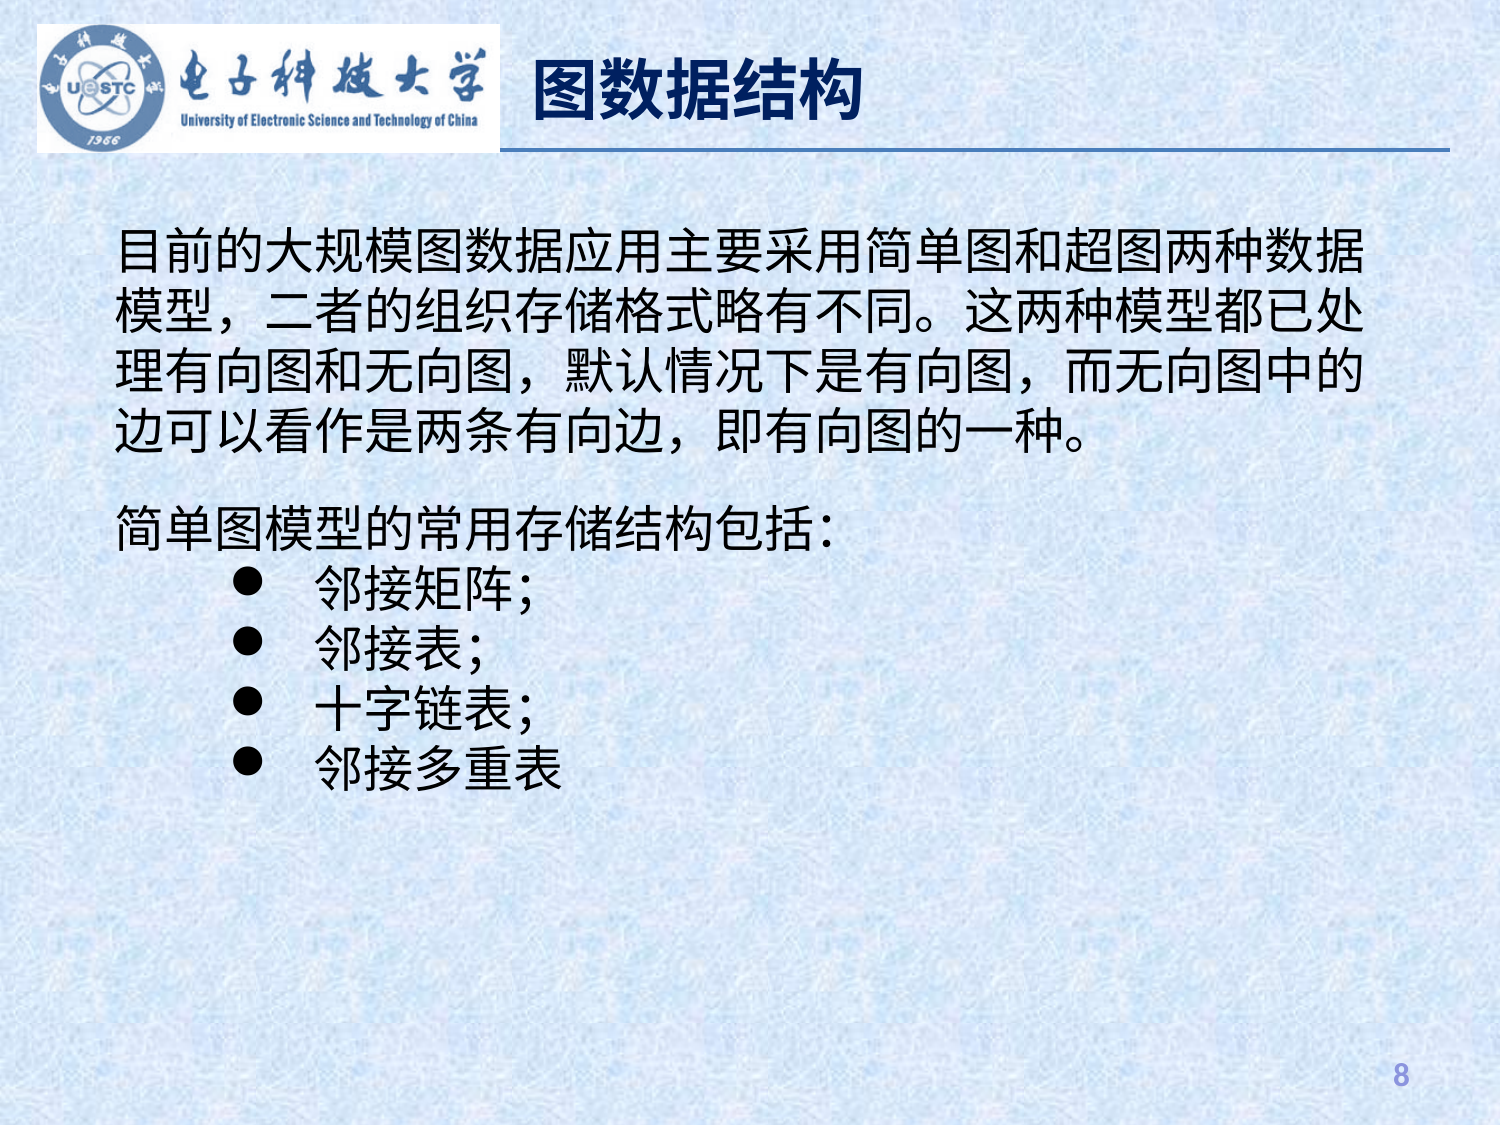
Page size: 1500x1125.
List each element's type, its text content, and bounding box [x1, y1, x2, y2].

text_box 目前的大规模图数据应用主要采用简单图和超图两种数据模型，二者的组织存储格式略有不同。这两种模型都已处理有向图和无向图，默认情况下是有向图，而无向图中的边可以看作是两条有向边，即有向图的一种。 简单图模型的常用存储结构包括： 邻接矩阵； 邻接表； 十字链表； 邻接多重表 [99, 212, 1388, 805]
text_box 图数据结构 [517, 40, 1430, 136]
slide_number 8 [1074, 1042, 1425, 1103]
picture [0, 0, 1500, 1125]
